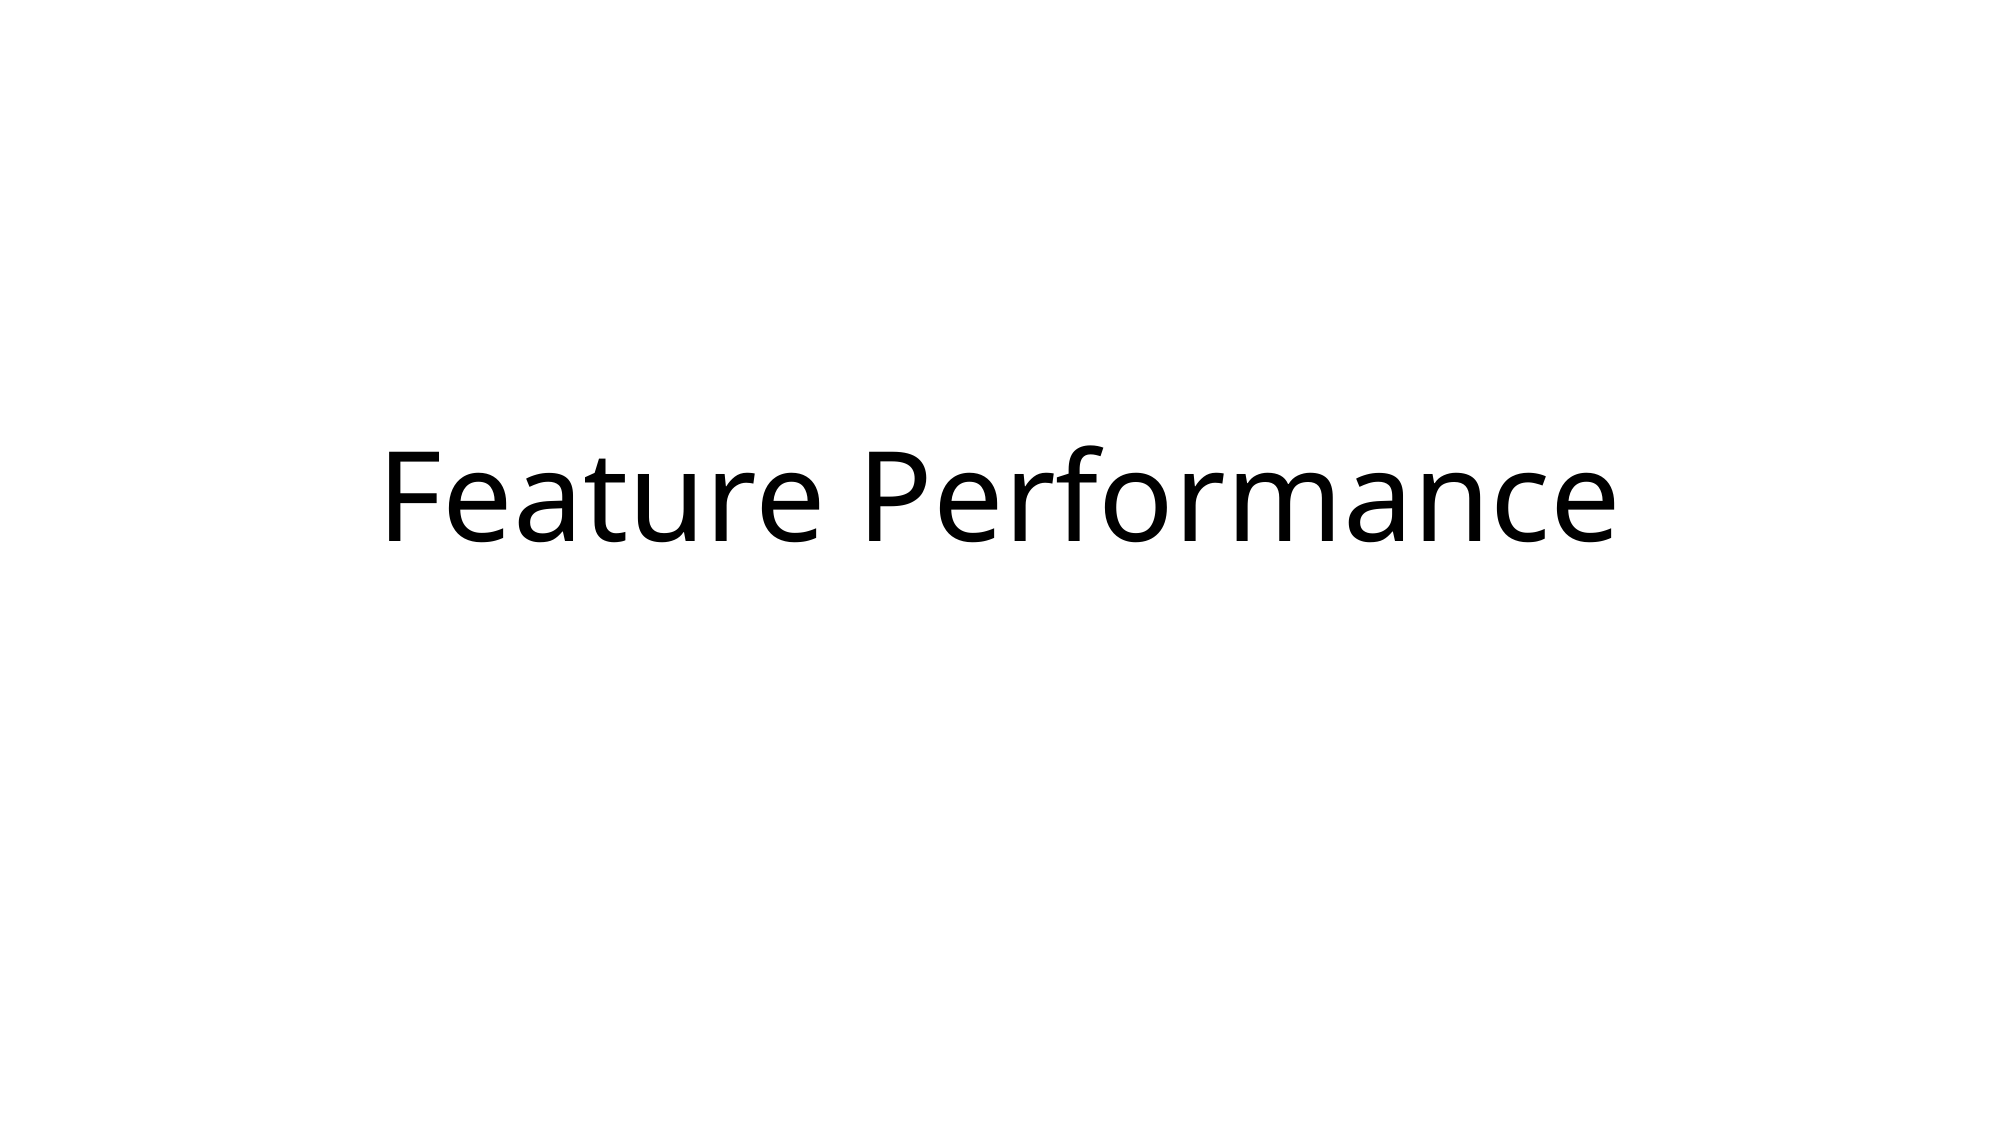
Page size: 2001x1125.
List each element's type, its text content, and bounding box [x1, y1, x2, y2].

title Feature Performance [249, 184, 1750, 576]
